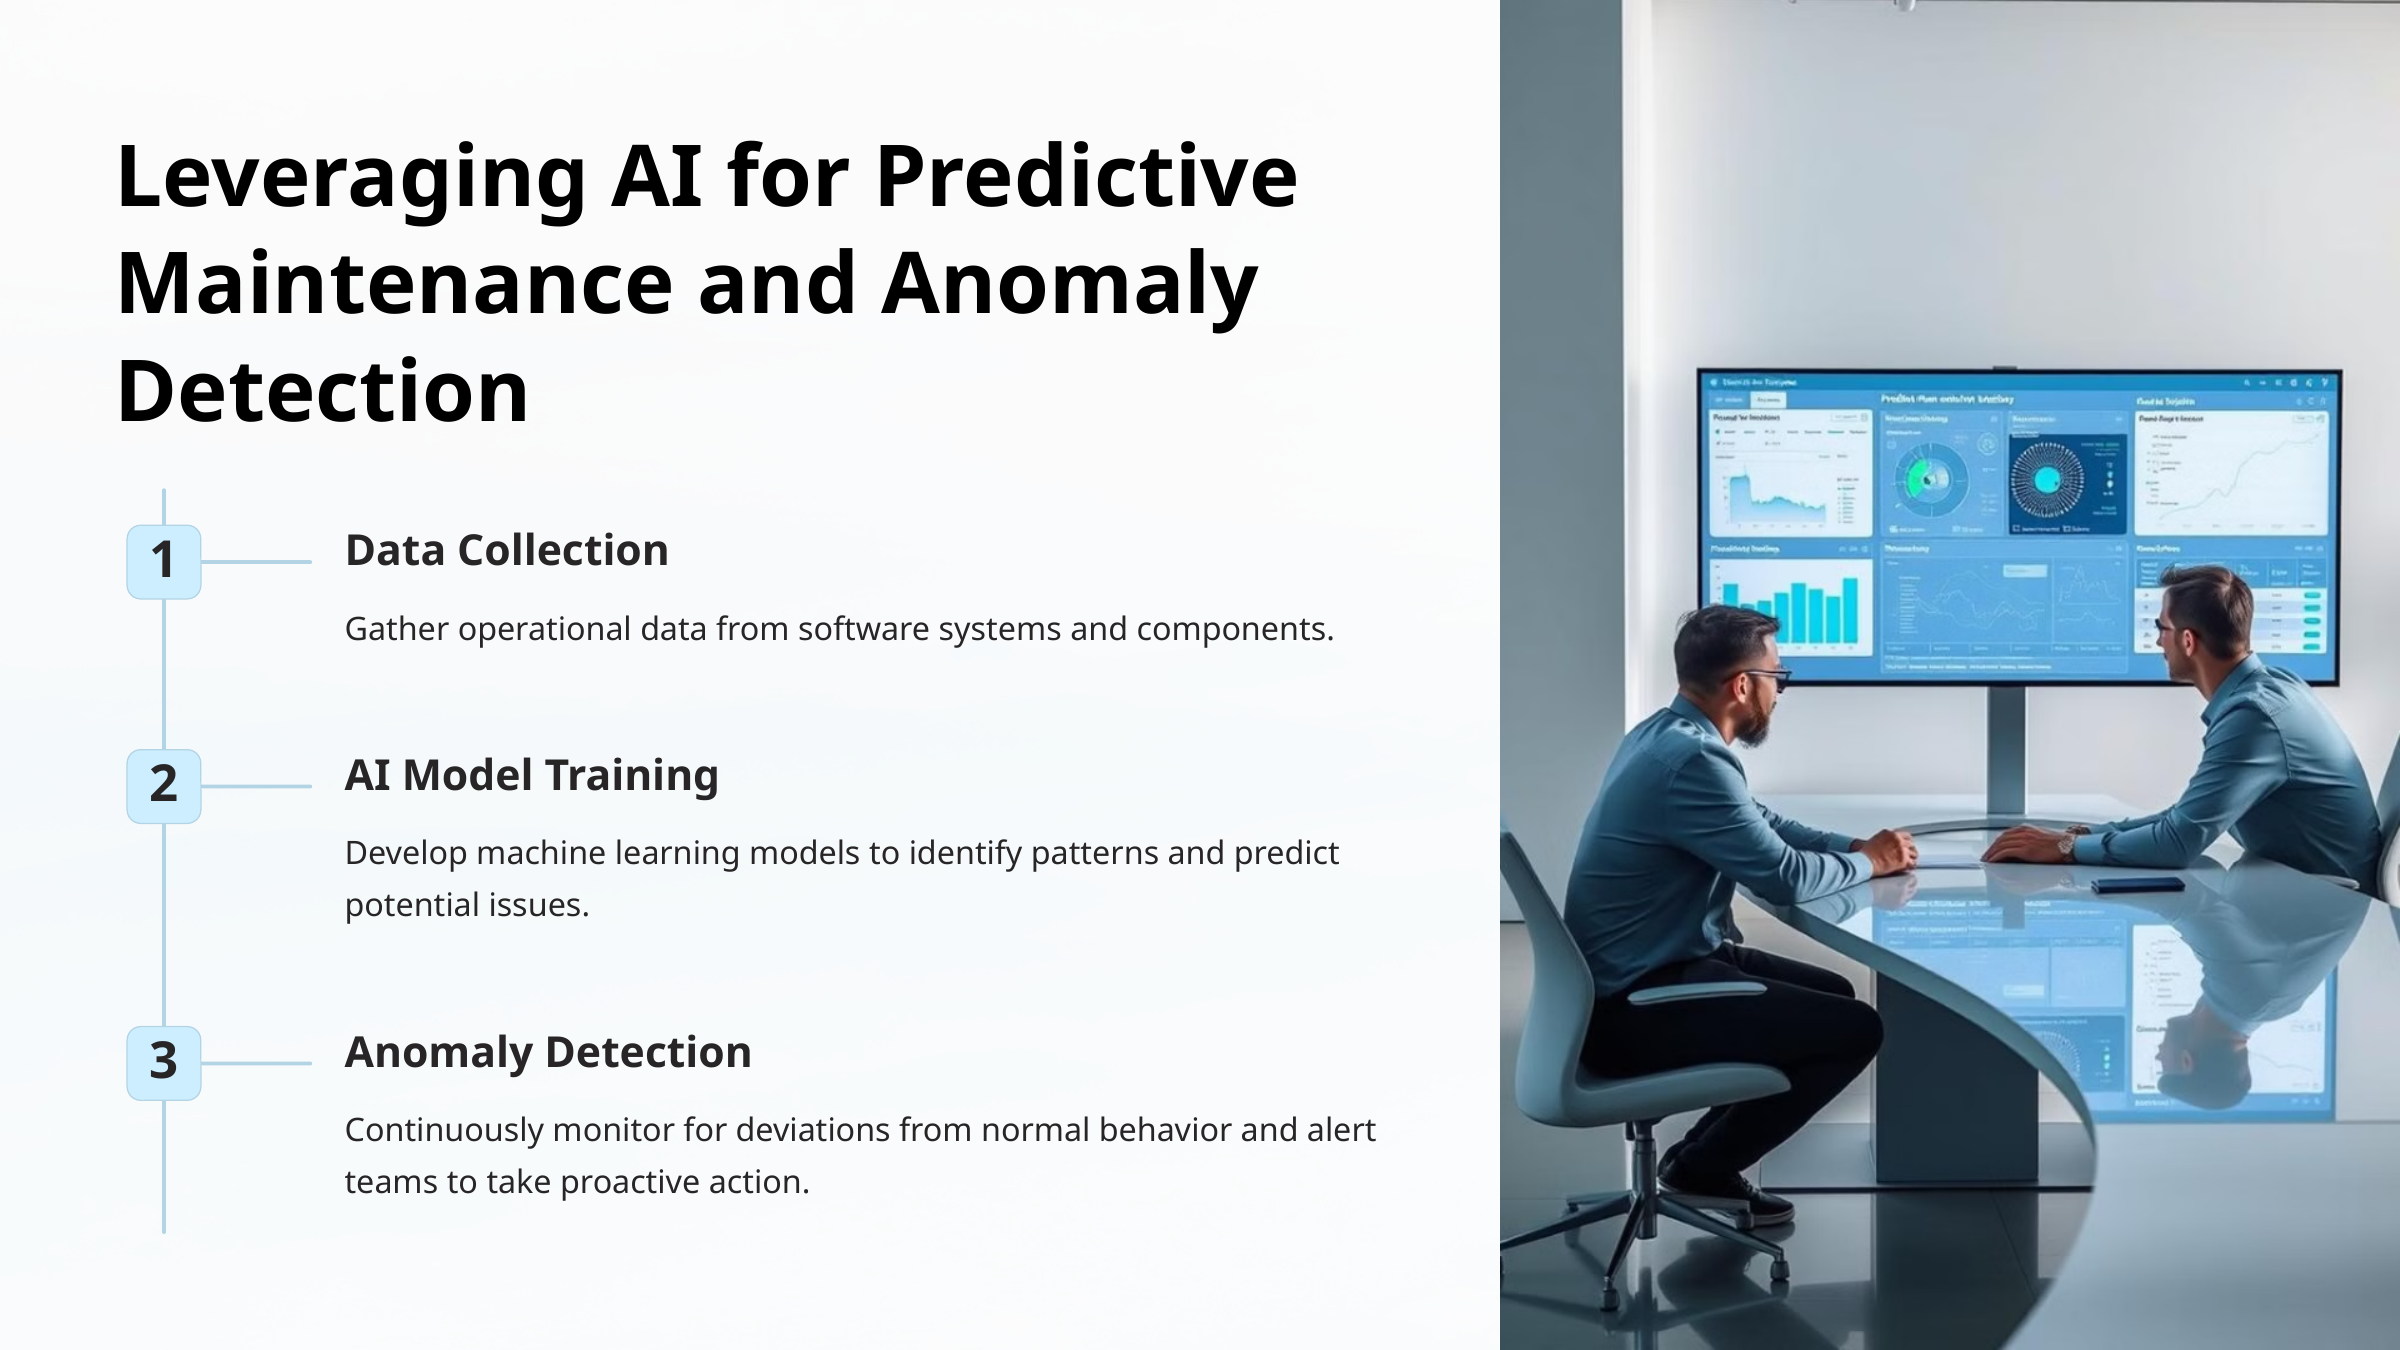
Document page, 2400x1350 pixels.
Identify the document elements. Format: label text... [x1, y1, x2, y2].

text_box AI Model Training [344, 745, 776, 800]
text_box 3 [149, 1037, 179, 1090]
text_box Data Collection [344, 521, 776, 575]
text_box Continuously monitor for deviations from normal behavior and alert teams to take proactive action. [344, 1096, 1386, 1201]
text_box [201, 1061, 313, 1066]
text_box [127, 525, 201, 599]
text_box [162, 599, 166, 749]
picture [1499, 0, 2400, 1350]
text_box [162, 488, 166, 525]
text_box 1 [153, 536, 176, 588]
text_box [127, 1026, 201, 1101]
text_box [127, 749, 201, 824]
text_box Develop machine learning models to identify patterns and predict potential issues. [344, 819, 1386, 924]
text_box Gather operational data from software systems and components. [344, 594, 1386, 648]
text_box Leveraging AI for Predictive Maintenance and Anomaly Detection [114, 116, 1386, 440]
text_box 2 [149, 760, 179, 813]
text_box [201, 560, 313, 564]
text_box [162, 824, 166, 1026]
text_box Anomaly Detection [344, 1022, 776, 1077]
text_box [201, 784, 313, 789]
text_box [162, 1101, 166, 1234]
